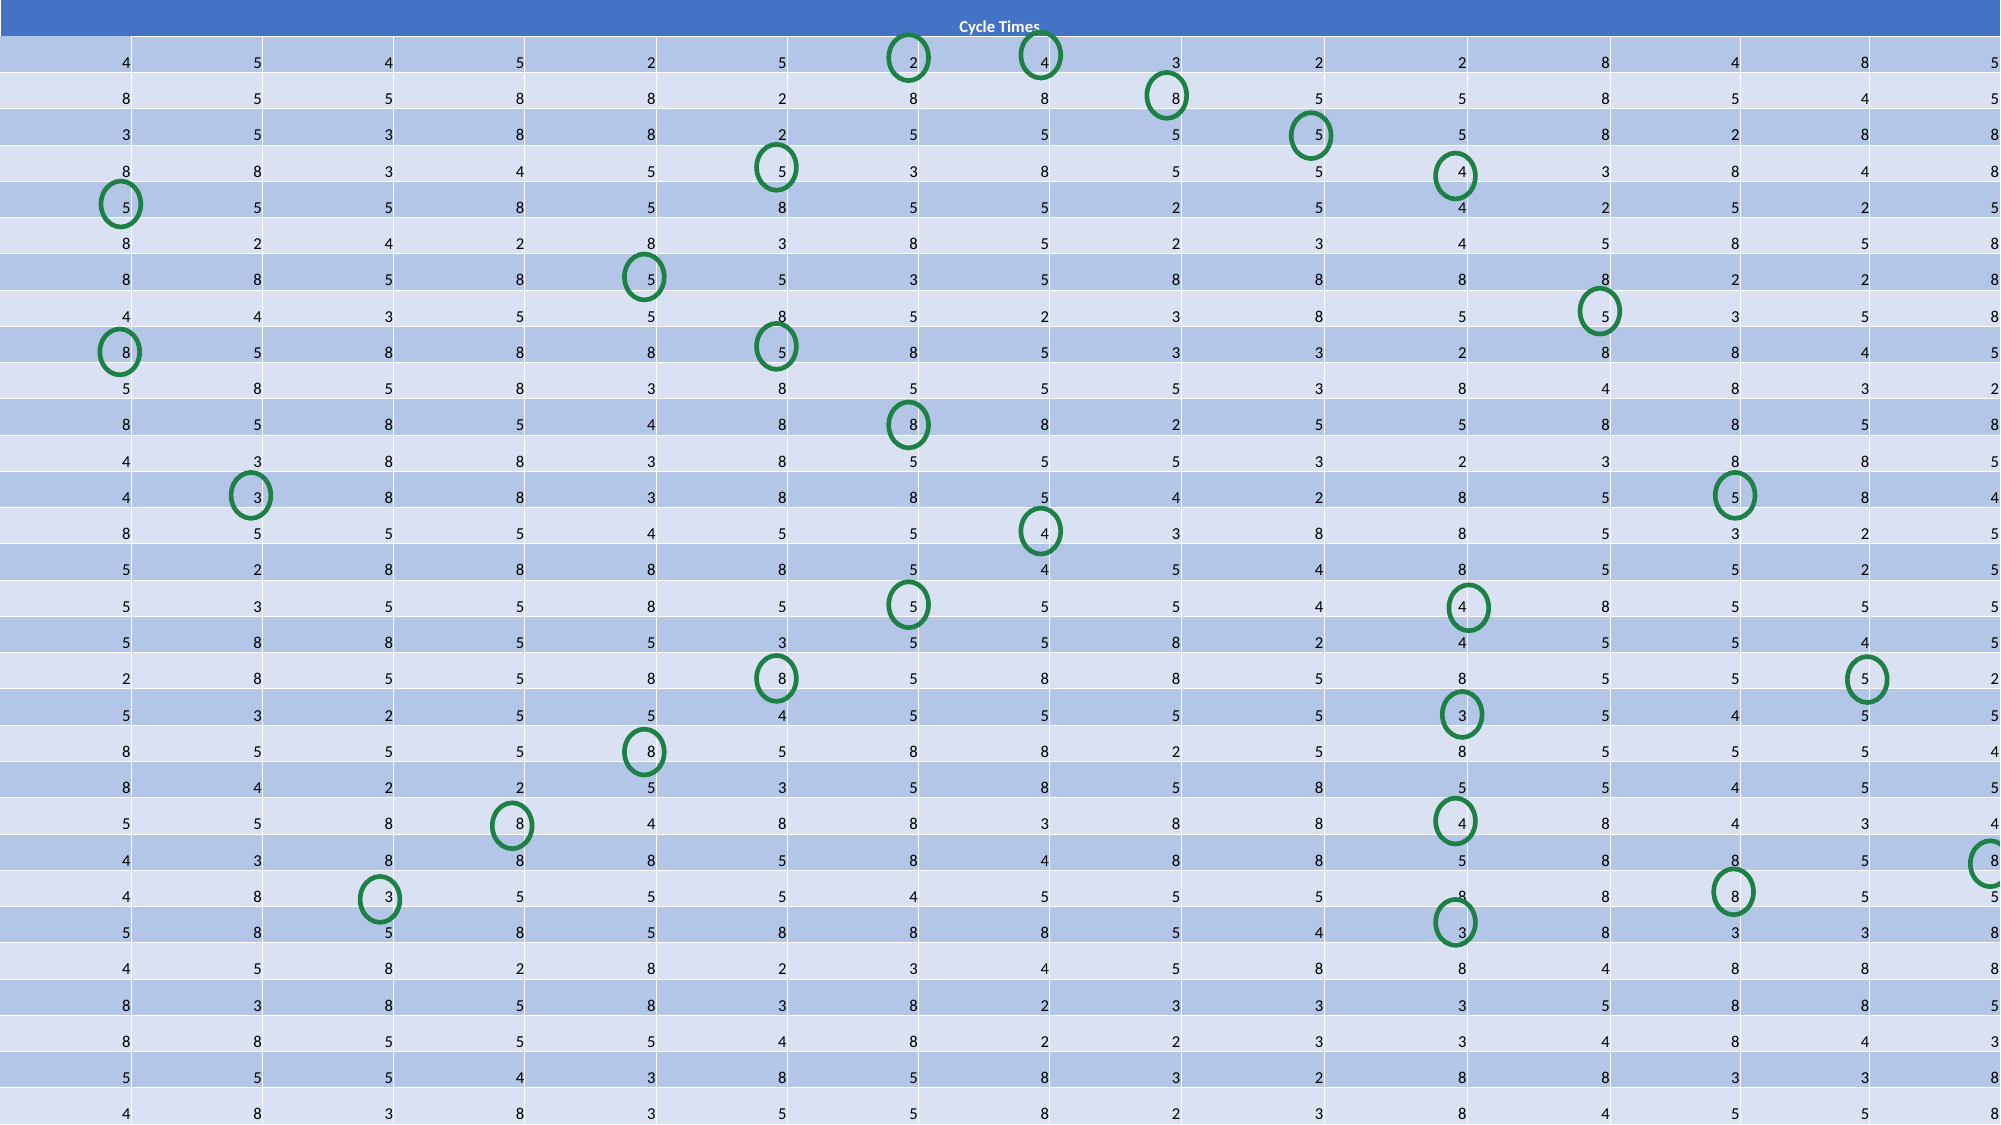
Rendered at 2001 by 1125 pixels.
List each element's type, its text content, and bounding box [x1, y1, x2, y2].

table_cell 5 [1050, 363, 1181, 398]
text_box [1434, 151, 1477, 201]
table_cell 8 [394, 436, 524, 471]
table_cell 8 [1325, 254, 1467, 290]
table_cell 4 [525, 399, 656, 435]
table_cell 3 [1050, 1052, 1181, 1087]
table_cell 8 [394, 907, 524, 942]
text_box [1290, 111, 1333, 160]
table_cell 5 [1050, 762, 1181, 797]
table_cell 4 [1325, 182, 1467, 217]
table_cell 2 [657, 943, 787, 979]
table_cell 3 [263, 1103, 393, 1124]
table_cell 8 [1050, 798, 1181, 834]
table_cell 5 [132, 1052, 137, 1087]
table_cell 3 [1325, 907, 1442, 942]
table_cell 8 [1611, 871, 1722, 906]
table_cell 8 [1325, 472, 1467, 507]
table_cell 3 [0, 109, 131, 145]
text_box [755, 143, 798, 192]
table_cell 5 [525, 617, 656, 652]
table_cell 8 [919, 726, 1049, 761]
table_cell 5 [1325, 835, 1467, 870]
table_cell 8 [1611, 835, 1740, 870]
table_cell 5 [1611, 1088, 1740, 1124]
table_cell 8 [263, 980, 393, 1015]
table_cell 3 [132, 581, 262, 616]
table_cell 5 [1468, 544, 1610, 580]
table_cell 3 [1468, 146, 1610, 181]
table_cell 5 [1182, 182, 1324, 217]
table_cell 8 [394, 544, 524, 580]
text_box [1712, 867, 1755, 916]
table_cell 3 [1050, 291, 1181, 326]
table_cell 5 [132, 943, 262, 979]
table_cell 5 [788, 544, 918, 580]
table_cell 8 [1743, 472, 1869, 507]
table_cell 5 [1325, 399, 1467, 435]
table_cell 5 [1468, 218, 1610, 253]
table_cell 8 [0, 73, 131, 108]
table_cell 3 [919, 798, 1049, 834]
text_box [1447, 583, 1490, 632]
table_cell 8 [394, 327, 524, 362]
table_cell 8 [657, 653, 787, 688]
table_cell 8 [1870, 291, 2000, 326]
table_cell 5 [0, 798, 131, 834]
table_cell 5 [919, 689, 1049, 725]
table_cell 5 [1050, 109, 1181, 145]
table_cell 8 [0, 327, 119, 362]
table_cell 8 [1741, 943, 1869, 979]
table_header Cycle Times [1, 0, 2000, 36]
table_cell 3 [1050, 327, 1181, 362]
table_cell 5 [1050, 943, 1181, 979]
table_cell 8 [394, 254, 524, 290]
table_cell 8 [788, 1016, 918, 1051]
table_cell 5 [132, 182, 262, 217]
table_cell 8 [919, 146, 1049, 181]
table_cell 5 [263, 726, 393, 761]
table_cell 4 [0, 835, 131, 870]
table_cell 8 [0, 980, 131, 1015]
table_cell 5 [1468, 508, 1610, 543]
text_box [755, 322, 798, 371]
table_cell 8 [525, 218, 656, 253]
table_cell 8 [919, 762, 1049, 797]
table_cell 4 [657, 689, 787, 725]
table_cell 8 [0, 726, 131, 761]
table_cell 8 [1611, 327, 1740, 362]
table_cell 5 [919, 617, 1049, 652]
table_cell 5 [1050, 581, 1181, 616]
table_cell 8 [1870, 943, 2000, 979]
table_cell 3 [1182, 363, 1324, 398]
table_cell 5 [1741, 581, 1869, 616]
table_cell 2 [1182, 37, 1324, 72]
table_cell 8 [1870, 399, 2000, 435]
table_cell 5 [788, 581, 902, 616]
table_cell 5 [525, 871, 656, 906]
table_cell 5 [263, 1016, 393, 1042]
table_cell 4 [1325, 581, 1467, 616]
table_cell 8 [1325, 1088, 1467, 1124]
table_cell 8 [263, 943, 393, 979]
table_cell 4 [1050, 472, 1181, 507]
table_cell 8 [657, 291, 787, 326]
table_cell 2 [1611, 109, 1740, 145]
table_cell 5 [1050, 689, 1181, 725]
table_cell 4 [1741, 327, 1869, 362]
table_cell 5 [1870, 617, 2000, 652]
table_cell 8 [657, 798, 787, 834]
table_cell 5 [1468, 689, 1610, 725]
table_cell 5 [919, 436, 1049, 471]
table_cell 4 [1611, 762, 1740, 797]
table_cell 4 [788, 871, 918, 906]
table_cell 2 [1050, 1016, 1181, 1051]
table_cell 4 [0, 871, 131, 906]
table_cell 8 [1325, 653, 1467, 688]
table_cell 5 [1325, 291, 1467, 326]
table_cell 3 [132, 472, 243, 507]
table_cell 4 [1870, 726, 2000, 761]
table_cell 8 [1182, 943, 1324, 979]
table_cell 2 [657, 73, 787, 108]
table_cell 2 [1870, 363, 2000, 398]
table_cell 5 [394, 291, 524, 326]
table_cell 8 [132, 254, 262, 290]
table_cell 5 [263, 581, 393, 616]
table_cell 5 [788, 291, 918, 326]
table_cell 4 [1741, 617, 1869, 652]
table_cell 8 [394, 798, 524, 834]
table_cell 8 [263, 835, 393, 870]
table_cell 5 [525, 146, 656, 181]
table_cell 8 [788, 980, 918, 1015]
table_cell 4 [1468, 1016, 1610, 1051]
table_cell 8 [263, 544, 393, 580]
table_cell 4 [919, 943, 1049, 979]
table_cell 5 [132, 399, 262, 435]
table_cell 4 [919, 544, 1049, 580]
table_cell 8 [0, 399, 131, 435]
table_cell 5 [132, 508, 262, 543]
table_cell 4 [919, 835, 1049, 870]
table_cell 8 [132, 871, 262, 906]
table_cell 3 [1182, 436, 1324, 471]
table_cell 2 [1182, 1052, 1324, 1087]
table_cell 5 [0, 907, 131, 942]
table_cell 4 [1325, 146, 1467, 181]
table_cell 5 [132, 73, 262, 108]
table_cell 5 [0, 363, 131, 398]
table_cell 5 [1741, 1088, 1869, 1124]
table_cell 8 [1050, 73, 1157, 108]
table_cell 8 [657, 363, 787, 398]
table_cell 2 [263, 689, 393, 725]
table_cell 3 [1182, 1016, 1324, 1051]
text_box [887, 400, 930, 449]
table_cell 8 [788, 835, 918, 870]
table_cell 3 [657, 617, 787, 652]
table_cell 5 [919, 472, 1049, 507]
table_cell 5 [919, 327, 1049, 362]
table_cell 5 [1050, 436, 1181, 471]
table_cell 3 [1611, 1052, 1740, 1087]
table_cell 5 [394, 689, 524, 725]
table_cell 2 [1741, 182, 1869, 217]
table_cell 5 [788, 617, 918, 652]
table_cell 8 [1182, 762, 1324, 797]
table_cell 5 [394, 726, 524, 761]
table_cell 8 [394, 363, 524, 398]
text_box [623, 728, 666, 777]
table_cell 8 [1741, 980, 1869, 1015]
table_cell 5 [919, 218, 1049, 253]
table_cell 5 [263, 254, 393, 290]
table_cell 8 [394, 182, 524, 217]
table_cell 5 [1611, 73, 1740, 108]
table_cell 5 [132, 726, 262, 761]
table_cell 5 [657, 1088, 787, 1124]
text_box [1434, 898, 1477, 947]
table_cell 5 [1870, 871, 2000, 906]
table_cell 5 [394, 1016, 524, 1042]
table_cell 8 [525, 726, 656, 761]
table_cell 2 [1050, 1088, 1181, 1124]
table_cell 3 [132, 436, 262, 471]
table_cell 3 [1741, 798, 1869, 834]
table_cell 5 [1746, 871, 1869, 906]
table_cell 8 [525, 835, 656, 870]
table_cell 8 [788, 399, 918, 435]
table_cell 3 [263, 146, 393, 181]
table_cell 3 [525, 436, 656, 471]
table_cell 5 [132, 37, 262, 72]
table_cell 3 [788, 254, 918, 290]
table_cell 8 [919, 1052, 1049, 1087]
table_cell 8 [525, 980, 656, 1015]
table_cell 8 [1741, 37, 1869, 72]
table_cell 5 [1182, 73, 1324, 108]
table_cell 5 [525, 291, 656, 326]
table_cell 5 [788, 762, 918, 797]
table_cell 4 [1741, 1016, 1869, 1051]
table_cell 4 [132, 762, 262, 797]
table_cell 8 [1182, 291, 1324, 326]
table_cell 3 [525, 472, 656, 507]
table_cell 5 [1182, 871, 1324, 906]
table_cell 5 [1050, 544, 1181, 580]
table_cell 4 [0, 36, 131, 72]
text_box [99, 180, 142, 229]
table_cell 3 [1050, 508, 1181, 543]
table_cell 8 [263, 798, 393, 834]
table_cell 5 [788, 1088, 918, 1124]
table_cell 5 [788, 182, 918, 217]
table_cell 3 [1611, 907, 1740, 942]
table_cell 2 [1050, 218, 1181, 253]
table_cell 8 [263, 436, 393, 471]
table_cell 5 [0, 581, 131, 616]
table_cell 5 [132, 109, 262, 145]
table_cell 8 [657, 544, 787, 580]
text_box [1441, 690, 1484, 739]
table_cell 4 [1325, 798, 1447, 834]
text_box [887, 580, 930, 629]
table_cell 8 [1468, 1052, 1610, 1087]
table_cell 5 [263, 653, 393, 688]
table_cell 3 [788, 943, 918, 979]
table_cell 4 [1468, 363, 1610, 398]
table_cell 5 [657, 37, 787, 72]
table_cell 5 [525, 254, 636, 290]
table_cell 4 [1611, 689, 1740, 725]
table_cell 5 [1468, 617, 1610, 652]
table_cell 5 [1325, 109, 1467, 145]
table_cell 3 [1741, 1052, 1869, 1087]
table_cell 3 [1468, 436, 1610, 471]
table_cell 8 [132, 363, 262, 398]
table_cell 5 [1611, 544, 1740, 580]
table_cell 8 [919, 907, 1049, 942]
table_cell 5 [657, 254, 787, 290]
table_cell 4 [1182, 907, 1324, 942]
table_cell 3 [525, 1088, 656, 1124]
table_cell 5 [1325, 73, 1467, 108]
text_box [230, 471, 272, 520]
table_cell 2 [1050, 182, 1181, 217]
text_box [1714, 471, 1757, 520]
table_cell 8 [1870, 146, 2000, 181]
table_cell 4 [1468, 1088, 1610, 1124]
table_cell 8 [1182, 254, 1324, 290]
table_cell 8 [1182, 835, 1324, 870]
table_cell 4 [1870, 798, 2000, 834]
table_cell 8 [1870, 1052, 2000, 1087]
table_cell 8 [657, 182, 787, 217]
table_cell 4 [1182, 544, 1324, 580]
table_cell 5 [394, 508, 524, 543]
table_cell 2 [394, 943, 524, 979]
text_box [1434, 797, 1477, 846]
table_cell 3 [1182, 218, 1324, 253]
table_cell 8 [657, 472, 787, 507]
table_cell 5 [788, 689, 918, 725]
table_cell 4 [394, 146, 524, 181]
table_cell 8 [132, 617, 262, 652]
table_cell 5 [919, 109, 1049, 145]
table_cell 4 [1325, 218, 1467, 253]
table_cell 4 [1468, 943, 1610, 979]
table_cell 8 [1611, 399, 1740, 435]
table_cell 5 [788, 109, 918, 145]
table_cell 8 [1611, 980, 1740, 1015]
table_cell 8 [788, 218, 918, 253]
table_cell 3 [263, 291, 393, 326]
table_cell 5 [1741, 689, 1869, 725]
table_cell 8 [525, 544, 656, 580]
table_cell 2 [525, 37, 656, 72]
table_cell 4 [1182, 581, 1324, 616]
table_cell 8 [394, 109, 524, 145]
table_cell 8 [132, 653, 262, 688]
table_cell 8 [1468, 254, 1610, 290]
table_cell 5 [919, 254, 1049, 290]
table_cell 4 [0, 1088, 131, 1124]
table_cell 5 [1050, 907, 1181, 942]
table_cell 5 [263, 182, 393, 217]
table_cell 5 [0, 1052, 131, 1087]
table_cell 4 [921, 37, 1026, 72]
table_cell 5 [1611, 617, 1740, 652]
table_cell 8 [919, 1088, 1049, 1124]
table_cell 2 [132, 218, 262, 253]
table_cell 5 [919, 871, 1049, 906]
table_cell 5 [1870, 980, 2000, 1015]
table_cell 2 [1468, 182, 1610, 217]
table_cell 8 [0, 508, 131, 543]
table_cell 2 [1325, 436, 1467, 471]
table_cell 4 [0, 291, 131, 326]
table_cell 5 [1182, 109, 1324, 145]
table_cell 8 [1741, 436, 1869, 471]
table_cell 5 [1050, 146, 1181, 181]
table_cell 3 [588, 1052, 656, 1087]
table_cell 4 [132, 291, 262, 326]
table_cell 3 [788, 146, 918, 181]
table_cell 3 [132, 689, 262, 725]
table_cell 5 [1741, 218, 1869, 253]
table_cell 8 [0, 1016, 131, 1051]
table_cell 8 [394, 472, 524, 507]
table_cell 5 [1870, 37, 2000, 72]
table_cell 8 [132, 907, 262, 942]
table_cell 8 [1182, 798, 1324, 834]
table_cell 4 [263, 218, 393, 253]
table_cell 5 [657, 871, 787, 906]
table_cell 2 [919, 291, 1049, 326]
table_cell 8 [1050, 653, 1181, 688]
table_cell 8 [1050, 835, 1181, 870]
table_cell 8 [525, 73, 656, 108]
table_cell 8 [0, 218, 131, 253]
table_cell 5 [1611, 182, 1740, 217]
table_cell 8 [394, 835, 524, 870]
text_box [1145, 71, 1188, 120]
table_cell 2 [1182, 617, 1324, 652]
table_cell 5 [0, 544, 131, 580]
table_cell 8 [919, 399, 1049, 435]
table_cell 8 [0, 254, 131, 290]
table_cell 5 [525, 689, 656, 725]
table_cell 5 [263, 907, 393, 942]
table_cell 5 [263, 363, 393, 398]
table_cell 8 [1611, 1016, 1740, 1051]
table_cell 3 [1325, 980, 1467, 1015]
table_cell 2 [394, 218, 524, 253]
table_cell 5 [132, 327, 262, 362]
table_cell 4 [1611, 798, 1740, 834]
table_cell 2 [1870, 653, 2000, 688]
table_cell 4 [919, 508, 1033, 543]
table_cell 5 [1870, 581, 2000, 616]
table_cell 5 [1870, 544, 2000, 580]
table_cell 3 [263, 109, 393, 145]
table_cell 5 [263, 73, 393, 108]
table_cell 5 [1611, 581, 1740, 616]
table_cell 5 [1468, 472, 1610, 507]
table_cell 5 [1182, 726, 1324, 761]
table_cell 4 [0, 472, 131, 507]
table_cell 2 [1325, 37, 1467, 72]
table_cell 5 [657, 508, 787, 543]
table_cell 8 [263, 472, 393, 507]
table_cell 8 [919, 73, 1049, 108]
table_cell 8 [788, 472, 918, 507]
table_cell 8 [1182, 508, 1324, 543]
table_cell 5 [525, 1016, 656, 1051]
table_cell 8 [525, 943, 656, 979]
table_cell 8 [263, 327, 393, 362]
table_cell 8 [1870, 835, 2000, 870]
table_cell 8 [657, 1052, 787, 1087]
table_cell 2 [1182, 472, 1324, 507]
table_cell 5 [1468, 726, 1610, 761]
table_cell 8 [1325, 871, 1467, 906]
table_cell 4 [1611, 37, 1740, 72]
table_cell 5 [132, 798, 262, 834]
table_cell 3 [525, 363, 656, 398]
table_cell 5 [1182, 399, 1324, 435]
table_cell 8 [788, 726, 918, 761]
table_cell 3 [657, 980, 787, 1015]
table_cell 3 [1325, 689, 1467, 725]
table_cell 8 [1870, 254, 2000, 290]
table_cell 3 [1056, 37, 1181, 72]
table_cell 5 [1741, 726, 1869, 761]
table_cell 3 [1613, 291, 1740, 326]
table_cell 5 [1050, 871, 1181, 906]
table_cell 8 [1325, 1052, 1467, 1087]
table_cell 8 [1611, 436, 1740, 471]
table_cell 8 [1325, 544, 1467, 580]
table_cell 8 [657, 399, 787, 435]
table_cell 8 [790, 327, 918, 362]
table_cell 8 [1611, 218, 1740, 253]
table_cell 5 [657, 581, 787, 616]
table_cell 4 [263, 37, 393, 72]
text_box [623, 252, 666, 301]
table_cell 2 [657, 109, 787, 145]
table_cell 2 [1611, 254, 1740, 290]
table_cell 2 [1050, 726, 1181, 761]
table_cell 5 [394, 617, 524, 652]
table_cell 5 [1611, 472, 1727, 507]
table_cell 5 [788, 508, 918, 543]
table_cell 8 [1468, 327, 1610, 362]
table_cell 5 [0, 617, 131, 652]
table_cell 4 [525, 798, 656, 834]
table_cell 5 [394, 871, 524, 906]
table_cell 2 [1741, 544, 1869, 580]
table_cell 5 [788, 363, 918, 398]
table_cell 2 [788, 37, 896, 72]
table_cell 5 [1741, 291, 1869, 326]
table_cell 5 [1182, 146, 1324, 181]
table_cell 8 [132, 1016, 262, 1051]
table_cell 5 [1182, 653, 1324, 688]
text_box [1578, 287, 1621, 336]
table_cell 5 [1870, 436, 2000, 471]
table_cell 5 [1741, 835, 1869, 870]
table_cell 8 [132, 146, 262, 181]
table_cell 5 [525, 182, 656, 217]
table_cell 8 [1468, 37, 1610, 72]
table_cell 3 [132, 835, 262, 870]
table_cell 8 [1870, 1088, 2000, 1124]
table_cell 4 [525, 508, 656, 543]
table_cell 4 [657, 1016, 787, 1051]
table_cell 2 [263, 762, 393, 797]
table_cell 3 [1325, 1016, 1467, 1051]
table_cell 8 [1741, 109, 1869, 145]
table_cell 2 [1741, 254, 1869, 290]
table_cell 3 [1741, 907, 1869, 942]
table_cell 3 [132, 980, 262, 1015]
table_cell 5 [525, 762, 656, 797]
table_cell 5 [1741, 399, 1869, 435]
table_cell 8 [1468, 109, 1610, 145]
text_box [755, 654, 798, 703]
table_cell 5 [657, 726, 787, 761]
table_cell 3 [657, 218, 787, 253]
text_box [1019, 507, 1062, 556]
table_cell 3 [1870, 1016, 2000, 1051]
table_cell 5 [1468, 291, 1587, 326]
text_box [359, 875, 401, 924]
table_cell 4 [0, 943, 131, 979]
table_cell 5 [788, 436, 918, 471]
table_cell 8 [525, 653, 656, 688]
text_box [887, 33, 930, 82]
table_cell 5 [1870, 327, 2000, 362]
table_cell 5 [657, 146, 765, 181]
table_cell 5 [919, 363, 1049, 398]
table_cell 8 [263, 617, 393, 652]
table_cell 2 [1325, 327, 1467, 362]
table_cell 8 [657, 436, 787, 471]
table_cell 8 [1468, 798, 1610, 834]
table_cell 5 [0, 182, 110, 217]
table_cell 3 [1182, 980, 1324, 1015]
table_cell 4 [1870, 472, 2000, 507]
table_cell 8 [525, 581, 656, 616]
table_cell 3 [1741, 363, 1869, 398]
table_cell 8 [525, 327, 656, 362]
table_cell 5 [1870, 73, 2000, 108]
table_cell 3 [657, 762, 787, 797]
table_cell 8 [1468, 871, 1610, 906]
text_box [491, 801, 534, 850]
table_cell 8 [1468, 73, 1610, 108]
table_cell 5 [525, 907, 656, 942]
slide_number 14 [137, 1042, 588, 1103]
table_cell 3 [1611, 508, 1740, 543]
table_cell 2 [1741, 508, 1869, 543]
table_cell 5 [1468, 980, 1610, 1015]
table_cell 8 [1325, 726, 1467, 761]
table_cell 5 [919, 182, 1049, 217]
table_cell 3 [263, 871, 393, 906]
table_cell 2 [132, 544, 262, 580]
table_cell 5 [788, 1052, 918, 1087]
table_cell 5 [1870, 689, 2000, 725]
table_cell 8 [0, 762, 131, 797]
table_cell 8 [1050, 254, 1181, 290]
table_cell 5 [1325, 762, 1467, 797]
table_cell 5 [1468, 653, 1610, 688]
table_cell 5 [1611, 653, 1740, 688]
table_cell 8 [919, 653, 1049, 688]
table_cell 2 [1050, 399, 1181, 435]
table_cell 4 [0, 436, 131, 471]
table_cell 5 [1870, 182, 2000, 217]
table_cell 5 [394, 653, 524, 688]
table_cell 8 [657, 907, 787, 942]
table_cell 5 [788, 653, 918, 688]
table_cell 4 [1741, 146, 1869, 181]
table_cell 8 [0, 146, 131, 181]
table_cell 5 [0, 689, 131, 725]
text_box [1846, 655, 1889, 704]
table_cell 8 [1468, 399, 1610, 435]
table_cell 8 [788, 798, 918, 834]
table_cell 8 [1611, 943, 1740, 979]
table_cell 5 [1182, 689, 1324, 725]
table_cell 4 [1741, 73, 1869, 108]
table_cell 5 [657, 835, 787, 870]
table_cell 8 [1611, 363, 1740, 398]
table_cell 2 [0, 653, 131, 688]
table_cell 8 [1468, 835, 1610, 870]
table_cell 5 [394, 37, 524, 72]
table_cell 5 [1468, 762, 1610, 797]
table_cell 5 [394, 581, 524, 616]
table_cell 8 [788, 907, 918, 942]
table_cell 5 [1741, 762, 1869, 797]
text_box [1019, 31, 1062, 80]
table_cell 2 [919, 980, 1049, 1015]
text_box [1969, 839, 2000, 888]
table_cell 5 [263, 508, 393, 543]
table_cell 3 [1182, 1088, 1324, 1124]
text_box [98, 327, 141, 376]
table_cell 5 [919, 581, 1049, 616]
table_cell 8 [1870, 109, 2000, 145]
table_cell 8 [394, 73, 524, 108]
table_cell 8 [1870, 218, 2000, 253]
table_cell 8 [1325, 363, 1467, 398]
table_cell 2 [919, 1016, 1049, 1051]
table_cell 5 [394, 980, 524, 1015]
table_cell 3 [1182, 327, 1324, 362]
table_cell 5 [1870, 508, 2000, 543]
table_cell 8 [1611, 146, 1740, 181]
table_cell 3 [1050, 980, 1181, 1015]
table_cell 8 [394, 1103, 524, 1124]
table_cell 5 [1611, 726, 1740, 761]
table_cell 8 [1325, 943, 1467, 979]
table_cell 8 [525, 109, 656, 145]
table_cell 8 [1469, 907, 1610, 942]
table_cell 5 [1741, 653, 1869, 688]
table_cell 8 [1325, 508, 1467, 543]
table_cell 2 [394, 762, 524, 797]
table_cell 4 [1325, 617, 1467, 652]
table_cell 8 [788, 73, 918, 108]
table_cell 8 [1468, 581, 1610, 616]
table_cell 8 [1870, 907, 2000, 942]
table_cell 5 [657, 327, 763, 362]
table_cell 5 [394, 399, 524, 435]
table_cell 8 [263, 399, 393, 435]
table_cell 8 [132, 1088, 262, 1124]
table_cell 5 [1870, 762, 2000, 797]
table_cell 8 [1050, 617, 1181, 652]
